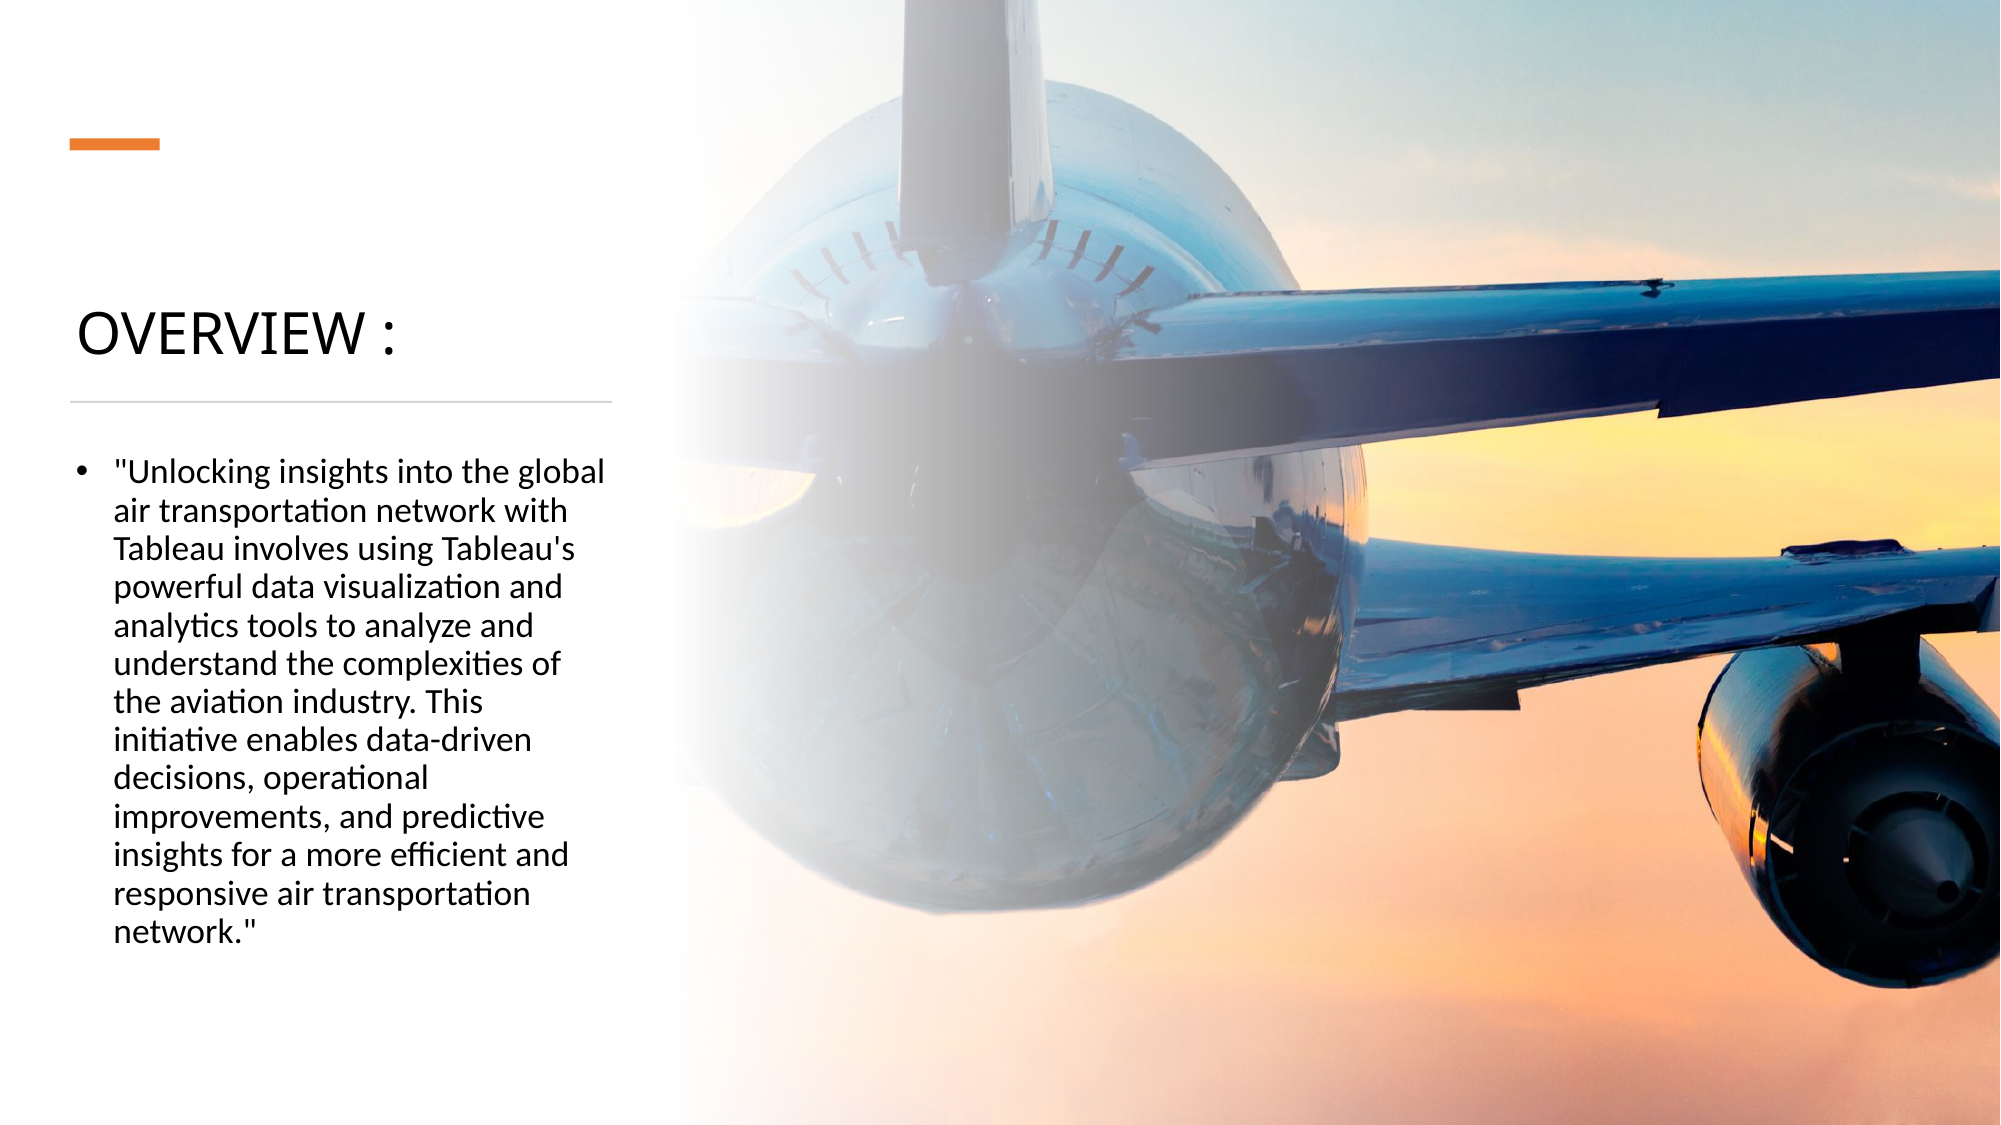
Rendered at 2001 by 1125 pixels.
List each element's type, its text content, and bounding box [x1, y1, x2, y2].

picture [577, 0, 2000, 1125]
text_box [0, 0, 577, 1125]
title OVERVIEW : [60, 190, 577, 375]
list "Unlocking insights into the global air transportation network with Tableau involves using Tableau's powerful data visualization and analytics tools to analyze and understand the complexities of the aviation industry. This initiative enables data-driven decisions, operational improvements, and predictive insights for a more efficient and responsive air transportation network." [60, 445, 577, 972]
text_box [69, 137, 161, 151]
